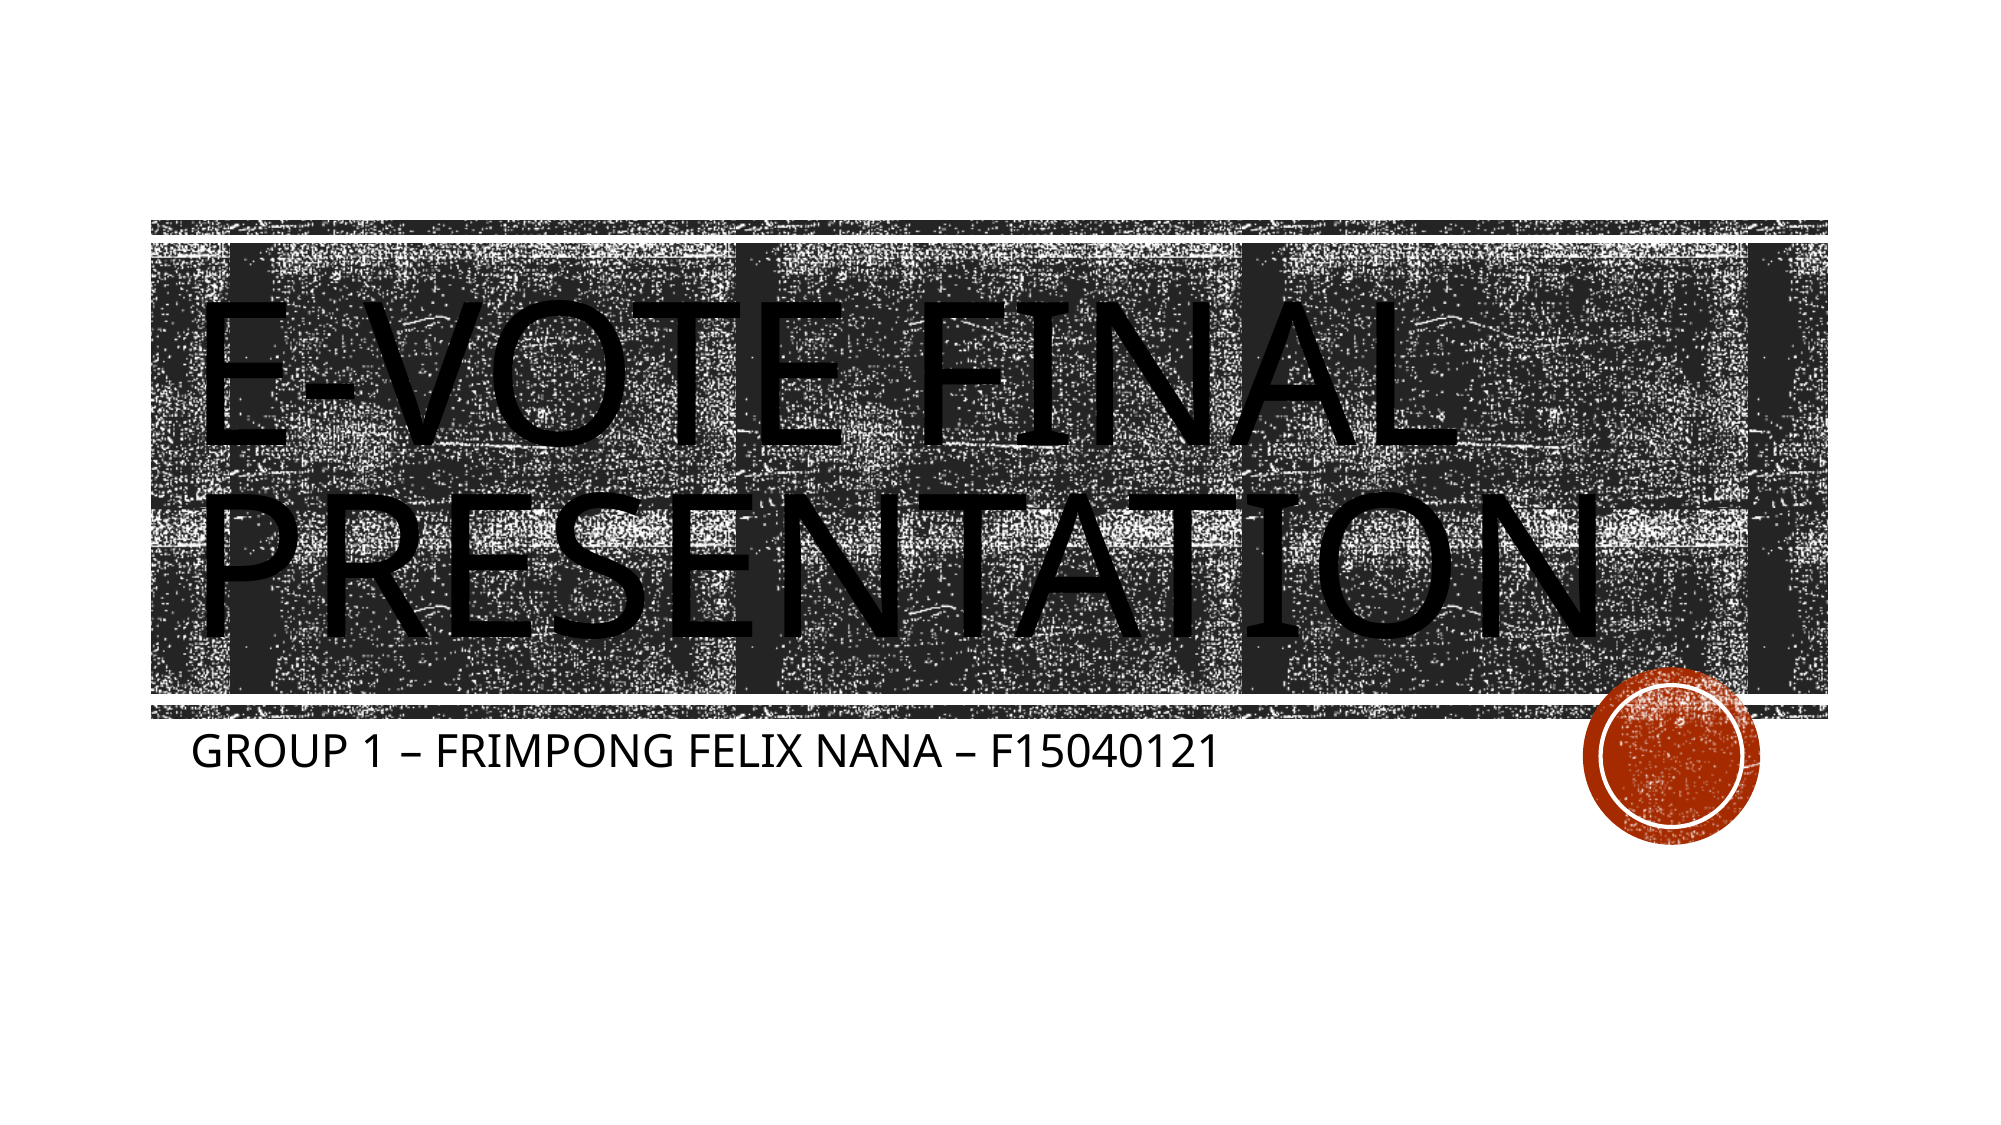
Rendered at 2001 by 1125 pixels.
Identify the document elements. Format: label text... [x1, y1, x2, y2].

subtitle GROUP 1 – FRIMPONG FELIX NANA – F15040121 [175, 720, 1470, 896]
title E-VOTE FINAL PRESENTATION [172, 234, 1808, 733]
